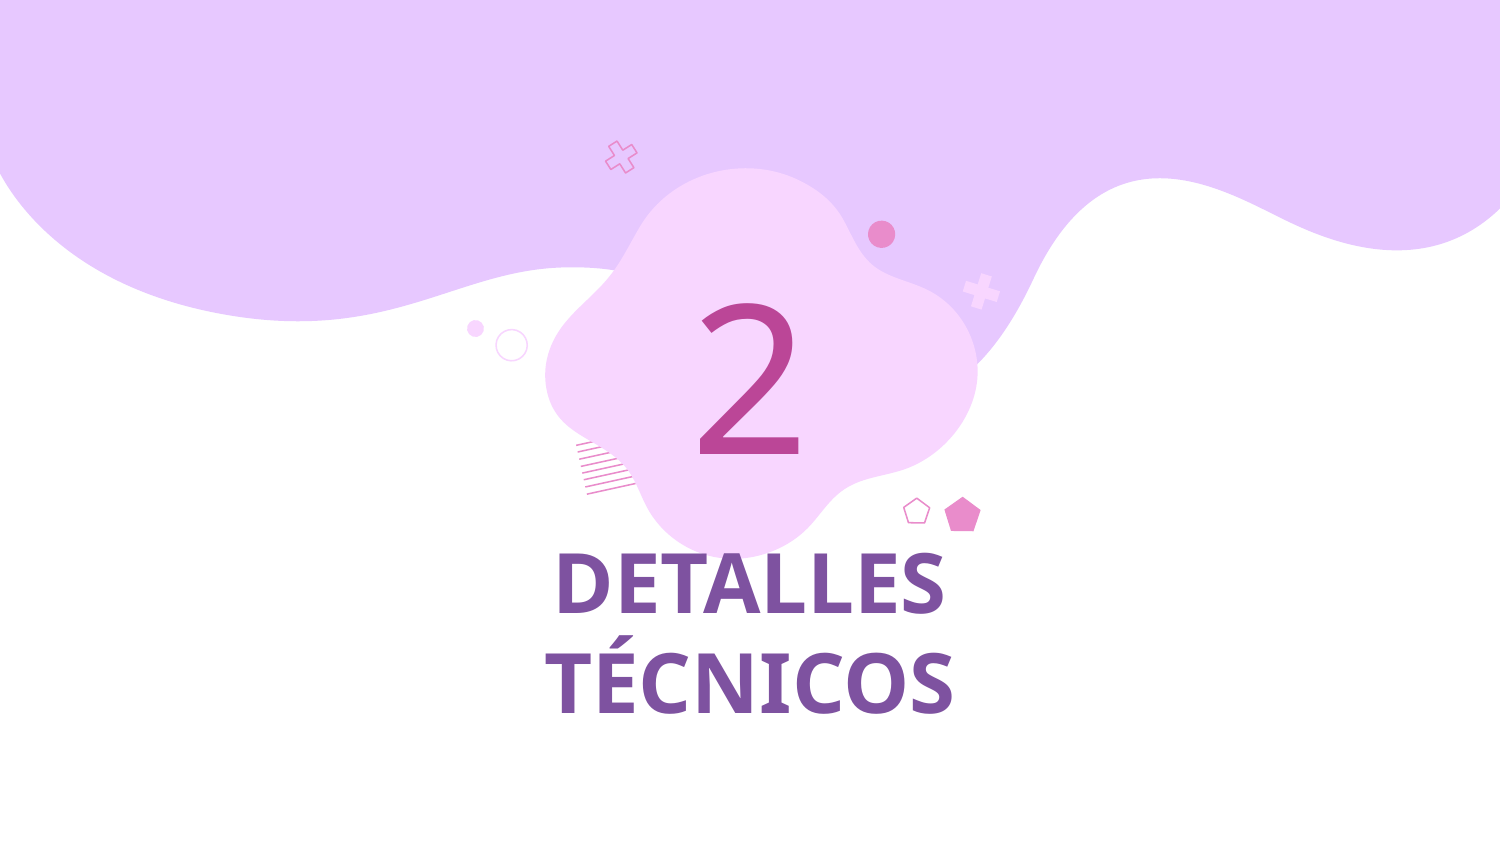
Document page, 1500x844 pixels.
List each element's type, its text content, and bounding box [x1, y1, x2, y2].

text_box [461, 102, 1021, 631]
title DETALLES TÉCNICOS [337, 561, 1163, 700]
